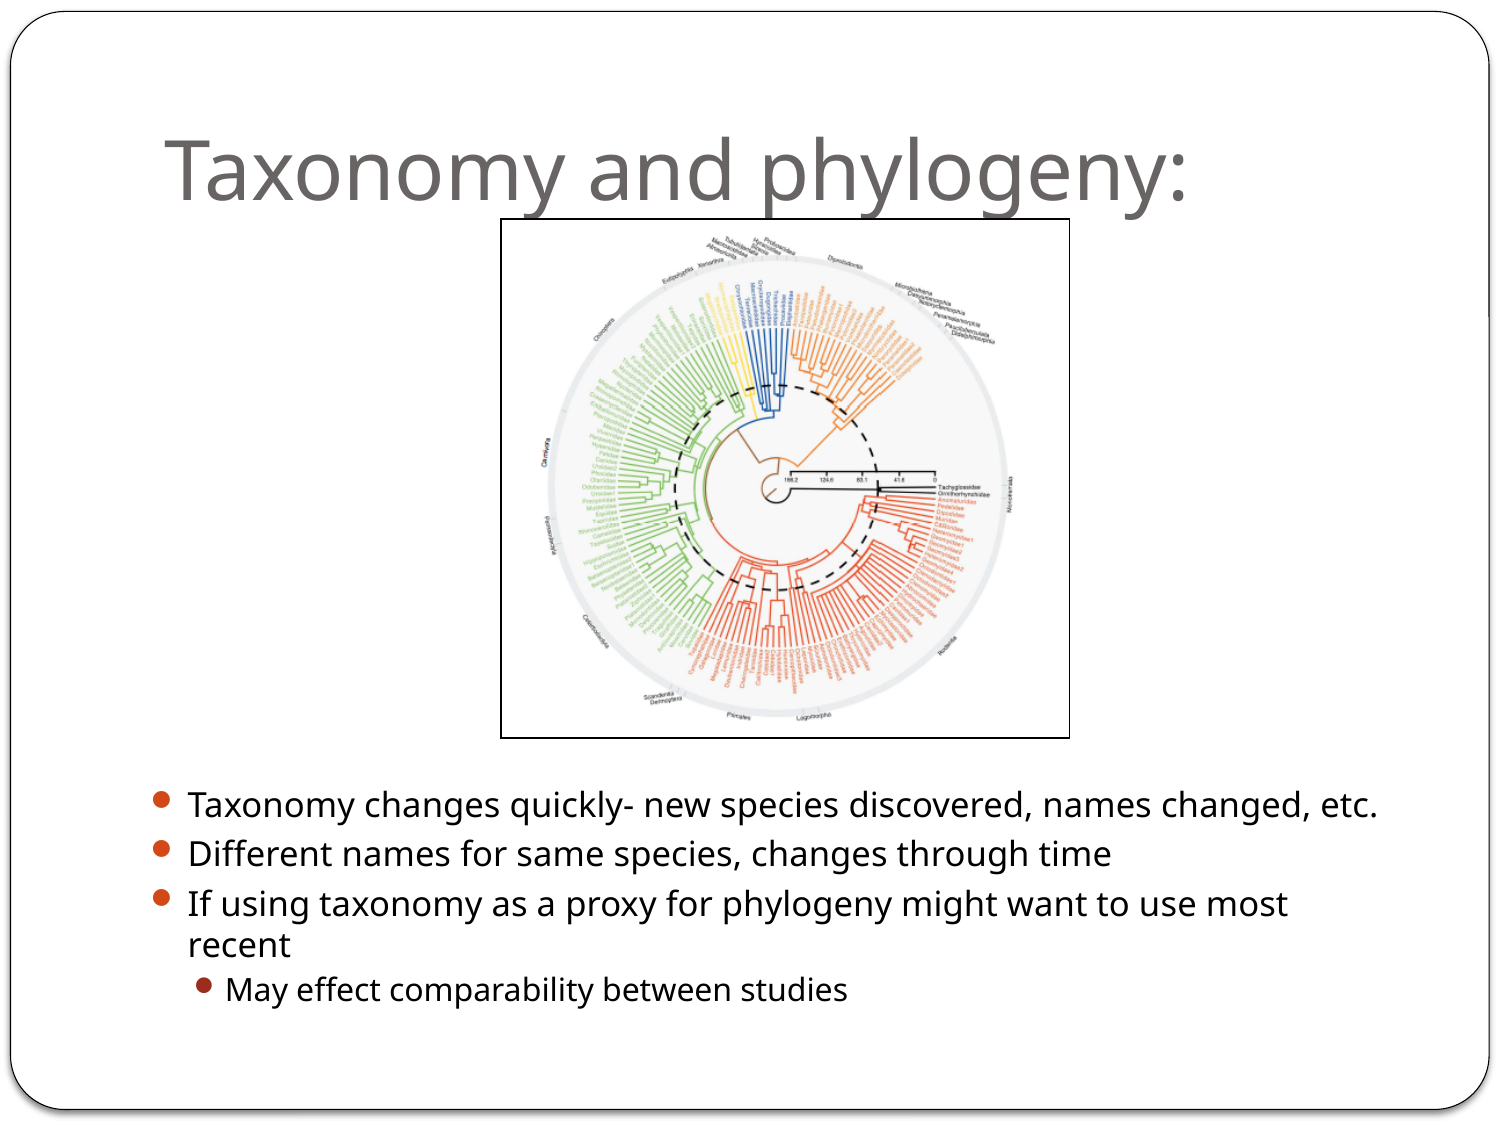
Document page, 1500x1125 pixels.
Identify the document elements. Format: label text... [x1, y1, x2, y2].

picture [501, 219, 1070, 738]
list Taxonomy changes quickly- new species discovered, names changed, etc. Different names for same species, changes through time If using taxonomy as a proxy for phylogeny might want to use most recent May effect comparability between studies [135, 775, 1411, 1059]
title Taxonomy and phylogeny: [150, 45, 1425, 233]
